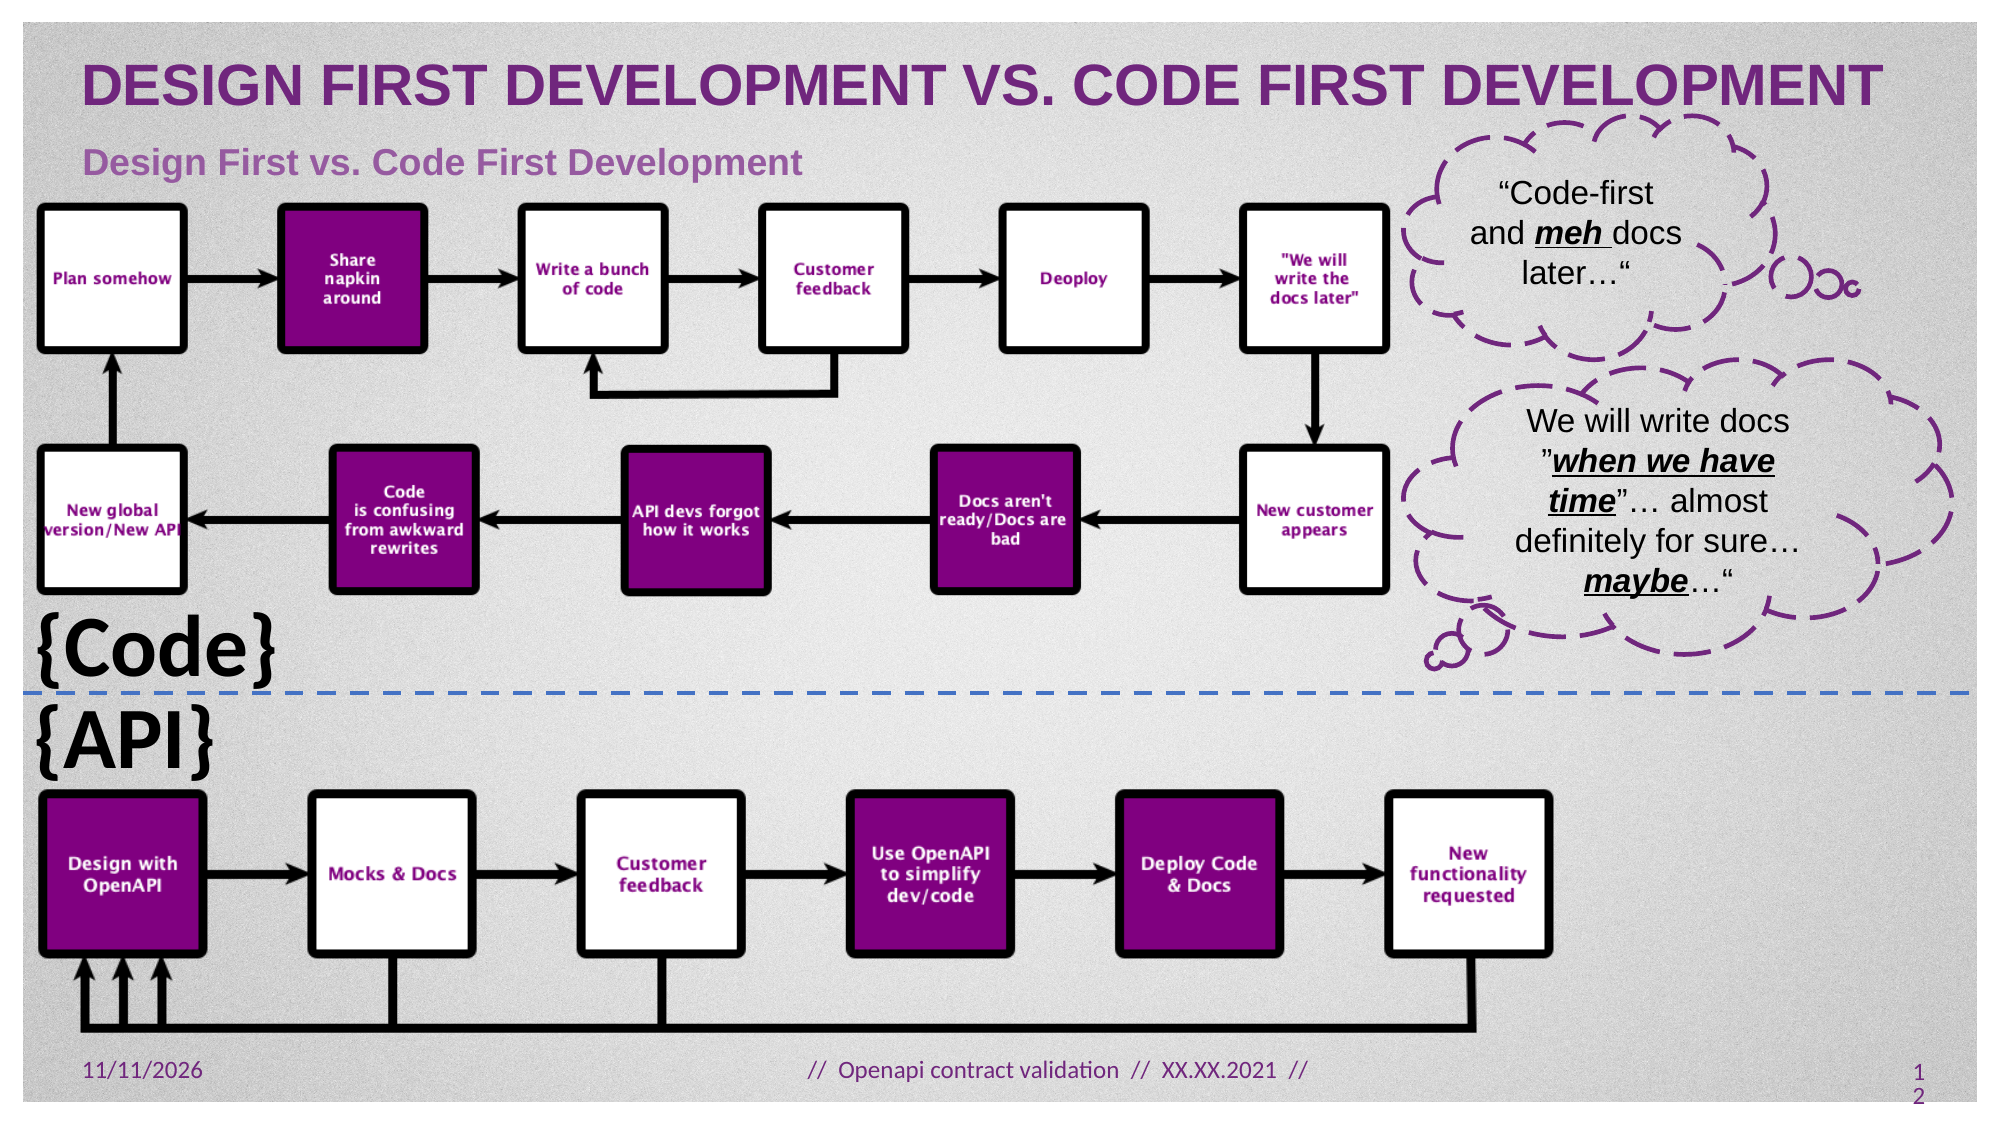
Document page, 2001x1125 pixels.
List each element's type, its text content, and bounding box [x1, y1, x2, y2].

text_box {API} [15, 673, 23, 794]
text_box {Code} [15, 581, 23, 673]
picture [23, 22, 1977, 692]
picture [23, 694, 1977, 1103]
